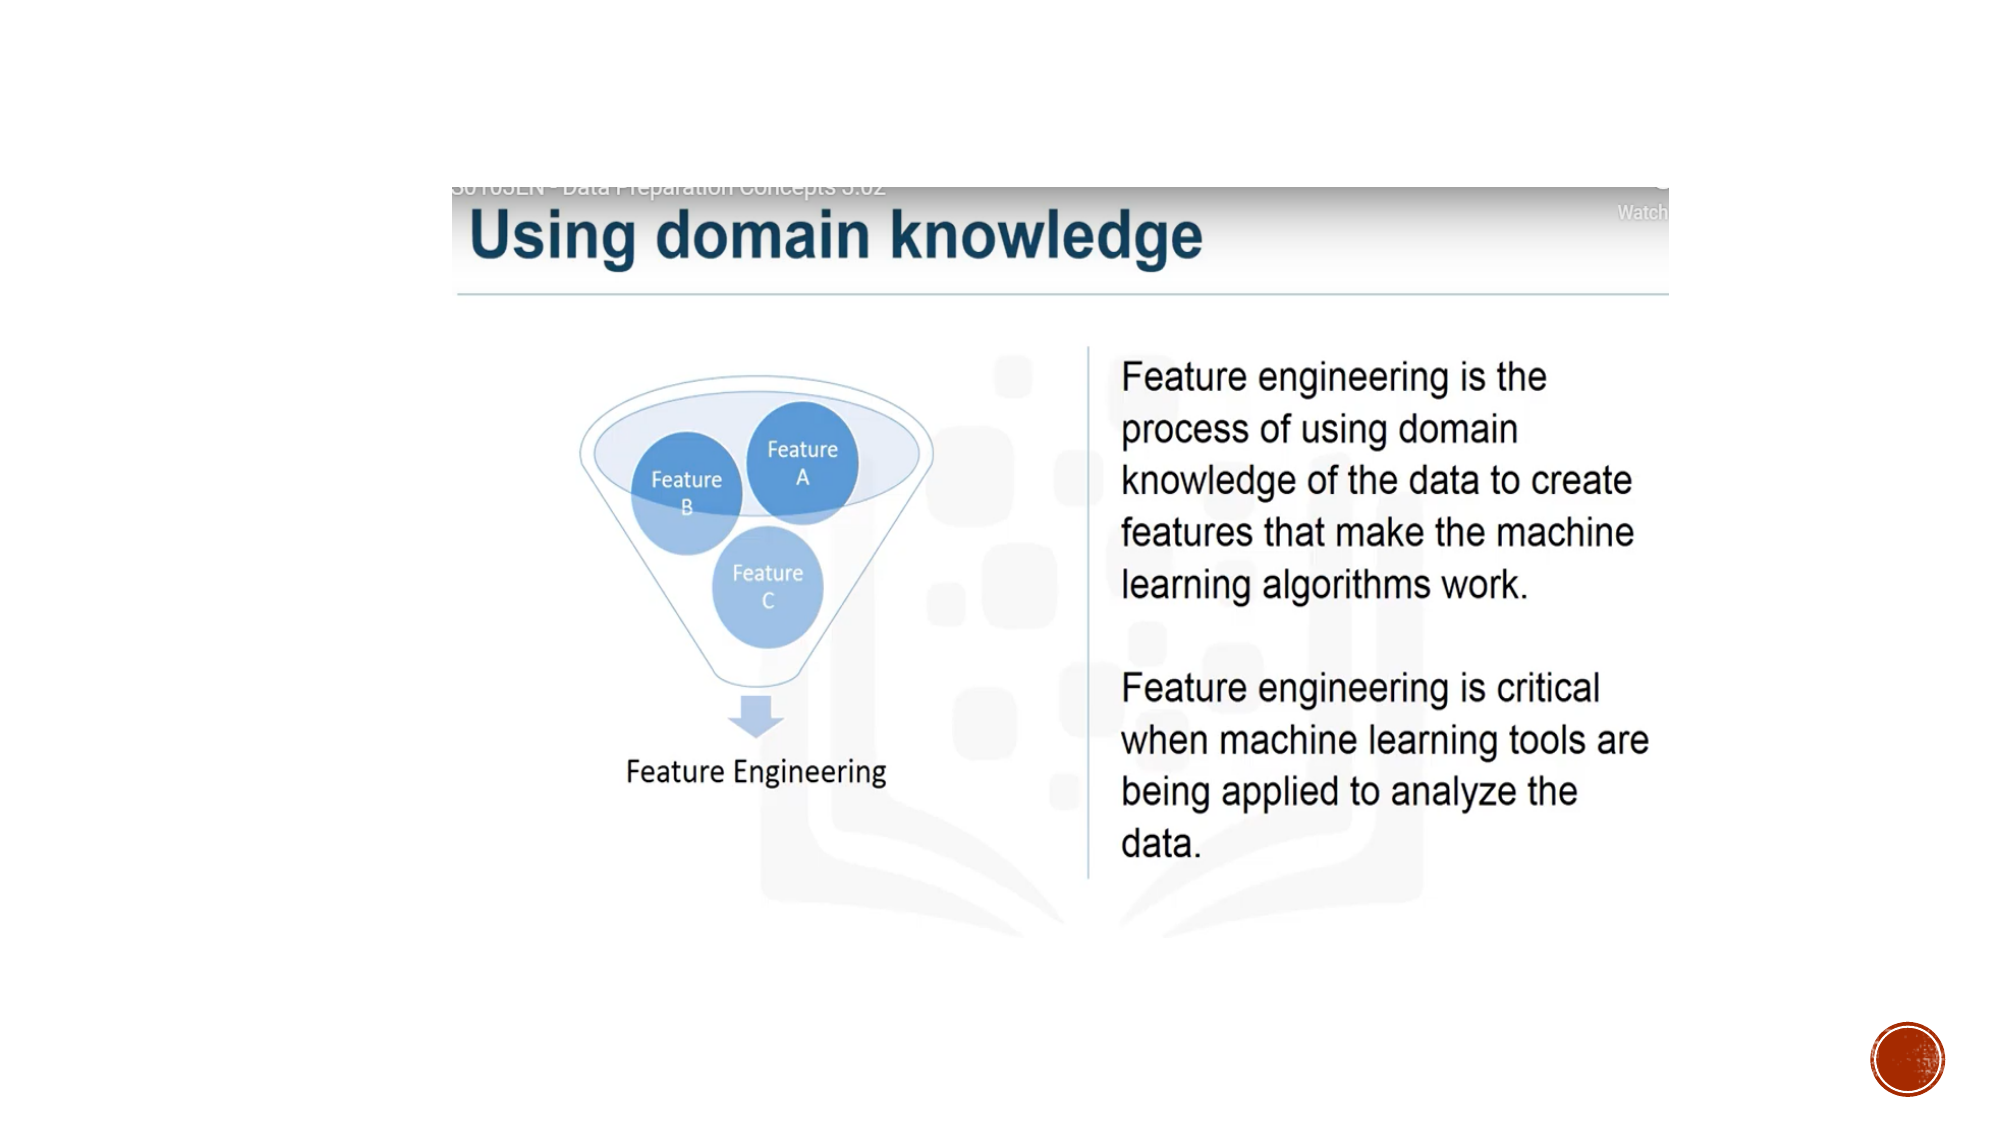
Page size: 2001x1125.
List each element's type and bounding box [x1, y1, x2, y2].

picture [452, 187, 1669, 938]
